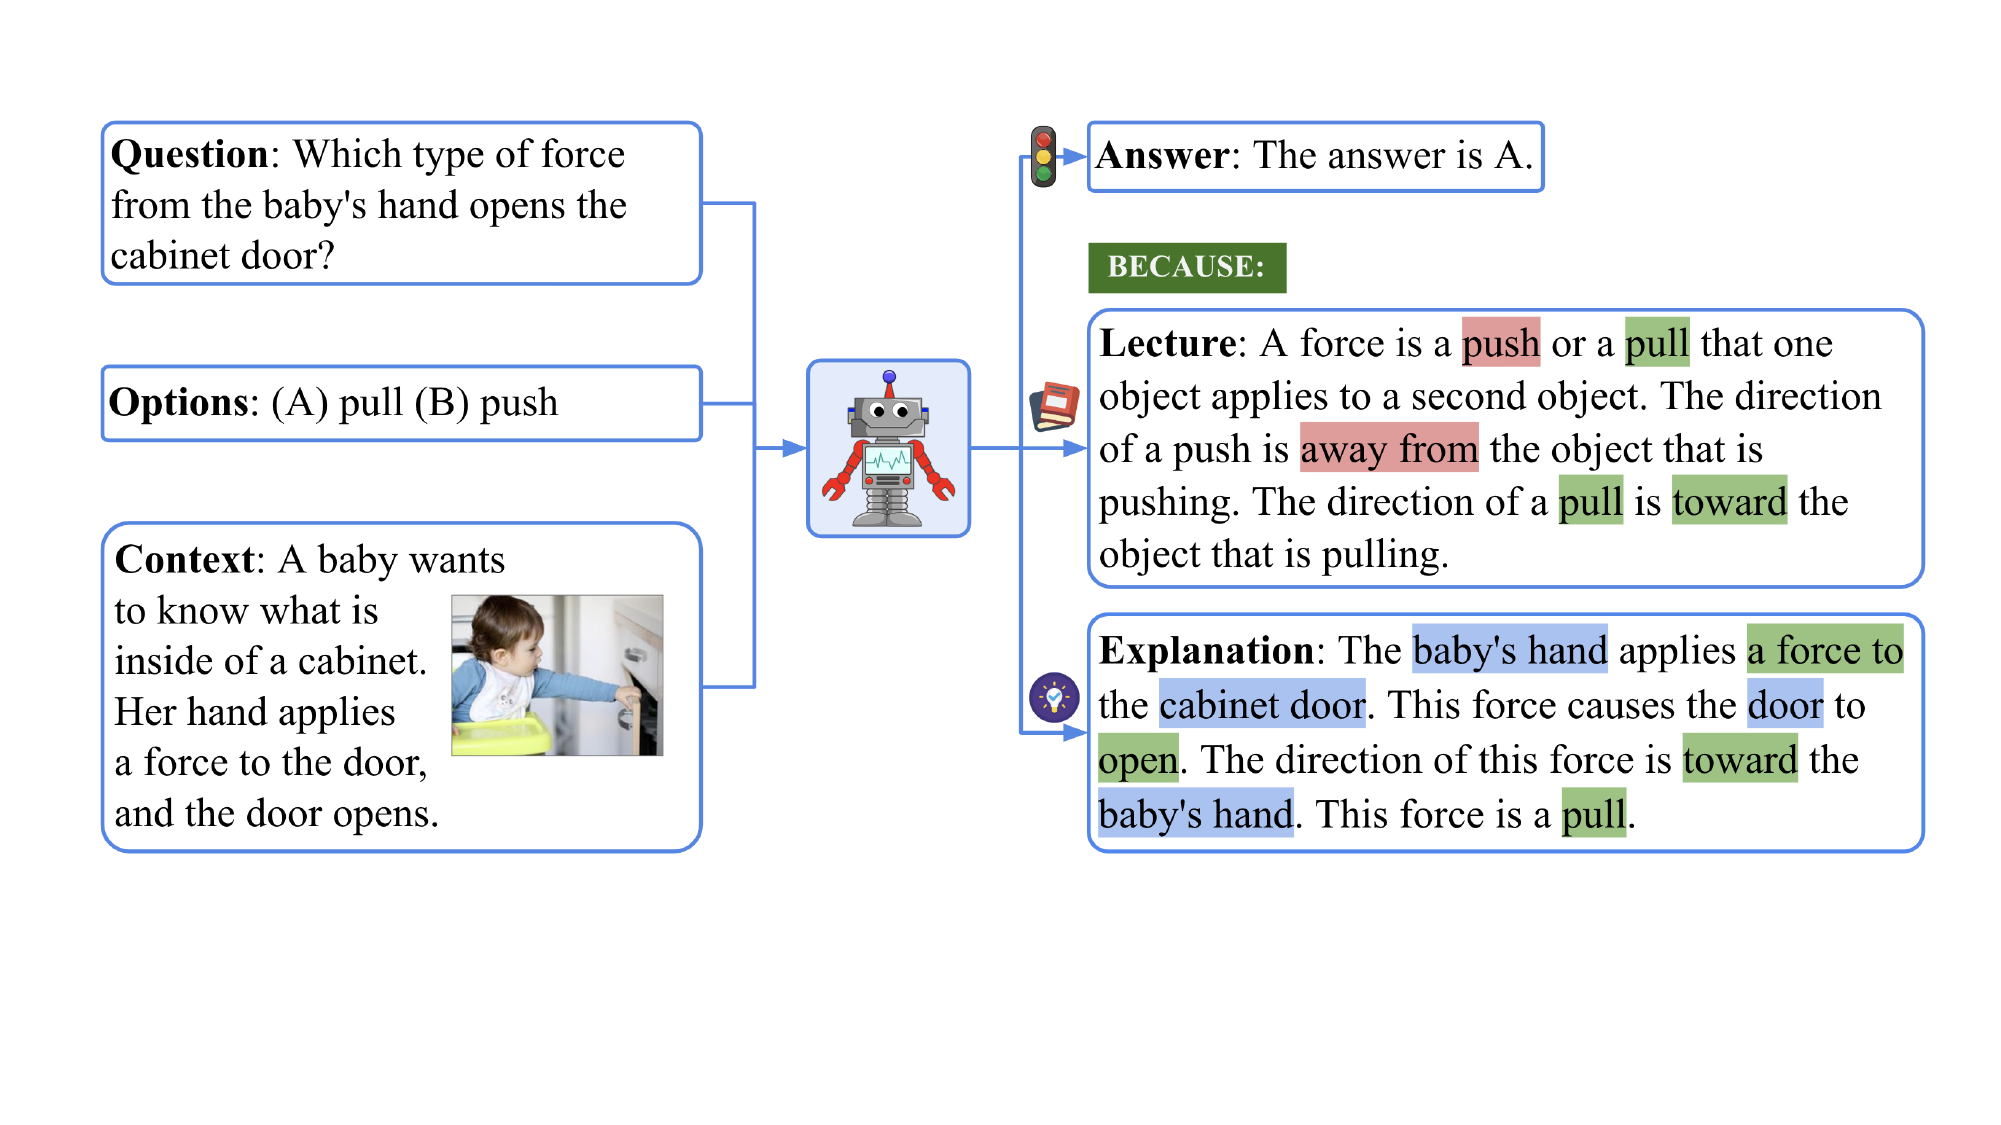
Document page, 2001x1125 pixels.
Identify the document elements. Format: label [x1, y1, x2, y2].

picture [81, 109, 1942, 871]
